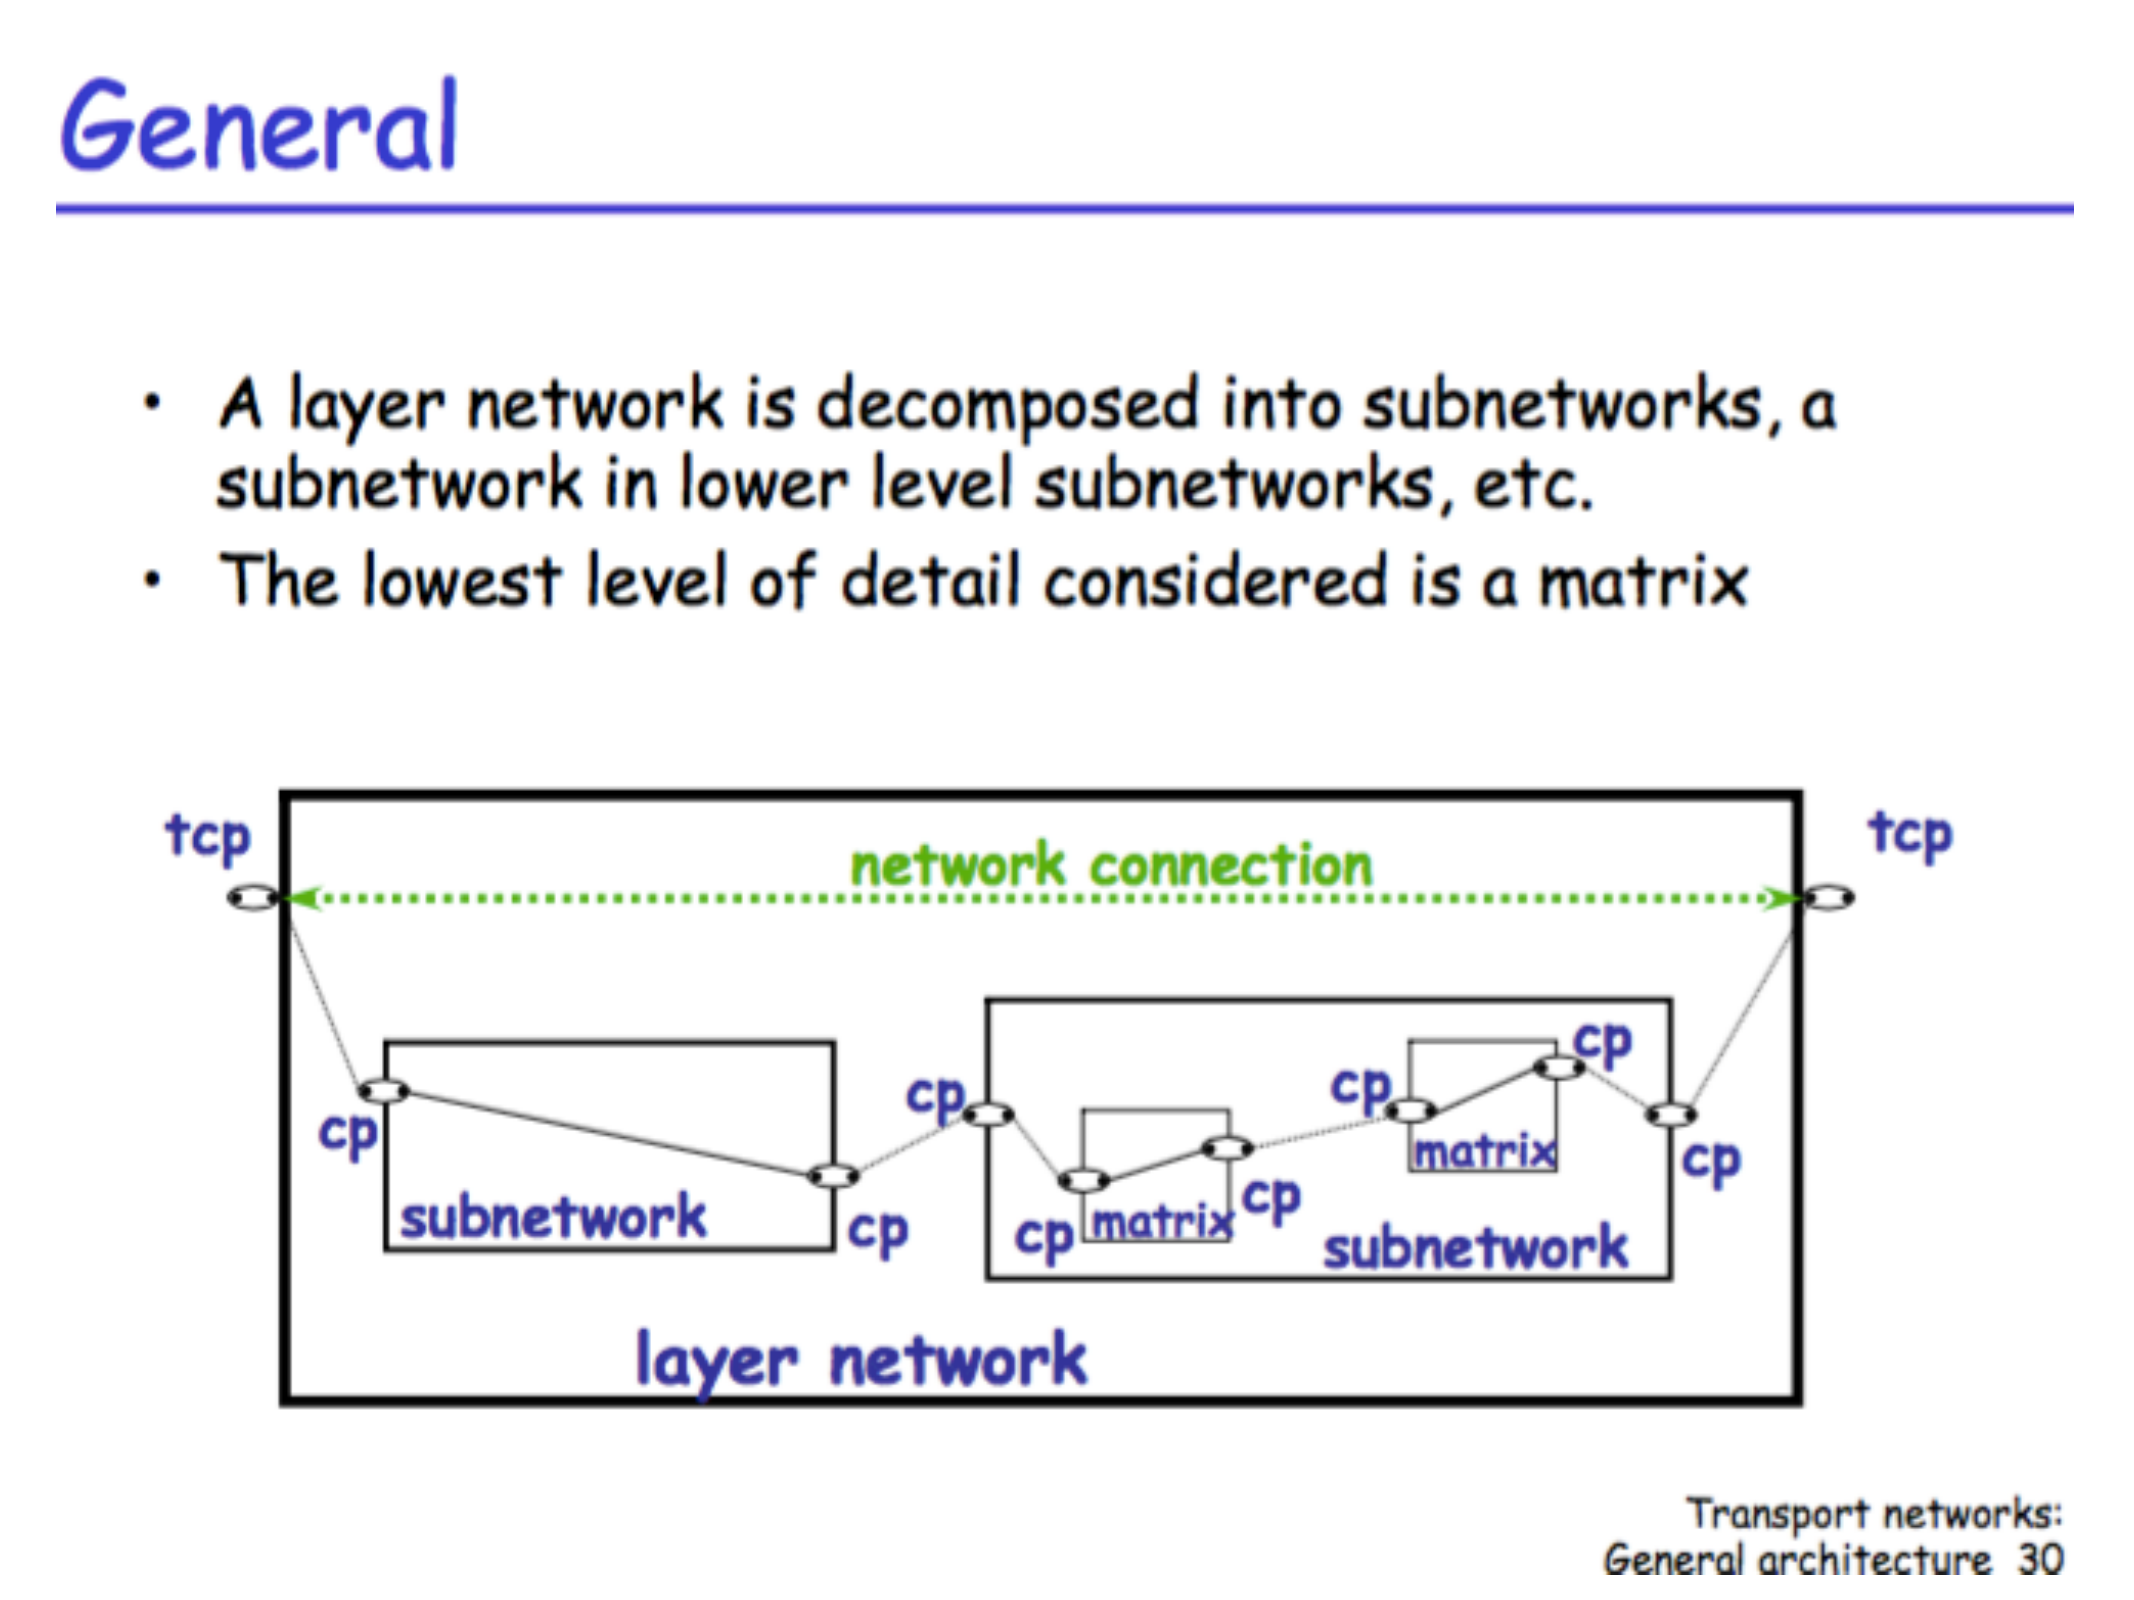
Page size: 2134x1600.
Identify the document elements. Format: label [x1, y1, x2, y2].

picture [56, 59, 2074, 1576]
